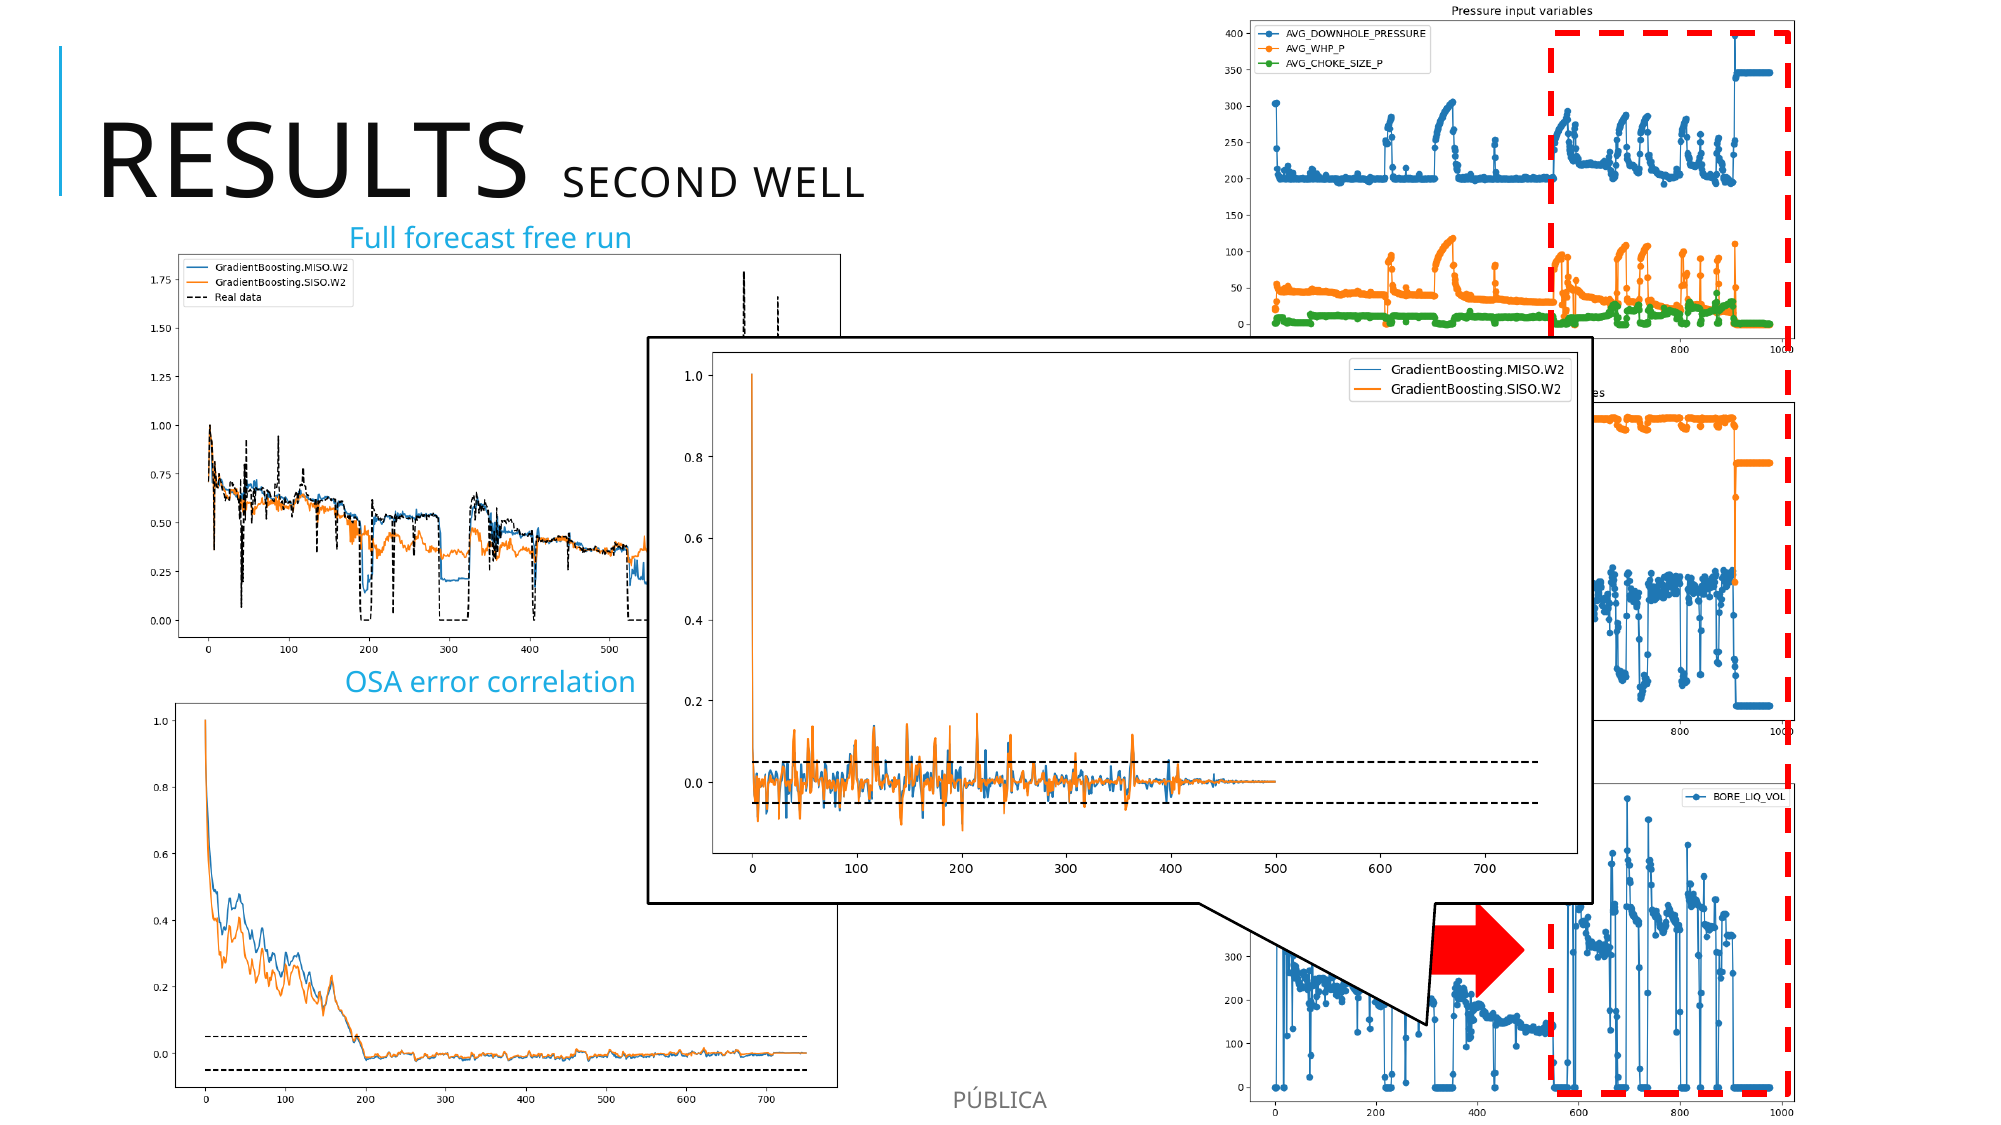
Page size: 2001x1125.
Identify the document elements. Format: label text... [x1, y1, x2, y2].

text_box [646, 669, 666, 691]
text_box [848, 892, 1210, 911]
title Results second well [79, 44, 1210, 291]
picture [142, 0, 1801, 1125]
text_box OSA error correlation [221, 669, 646, 691]
